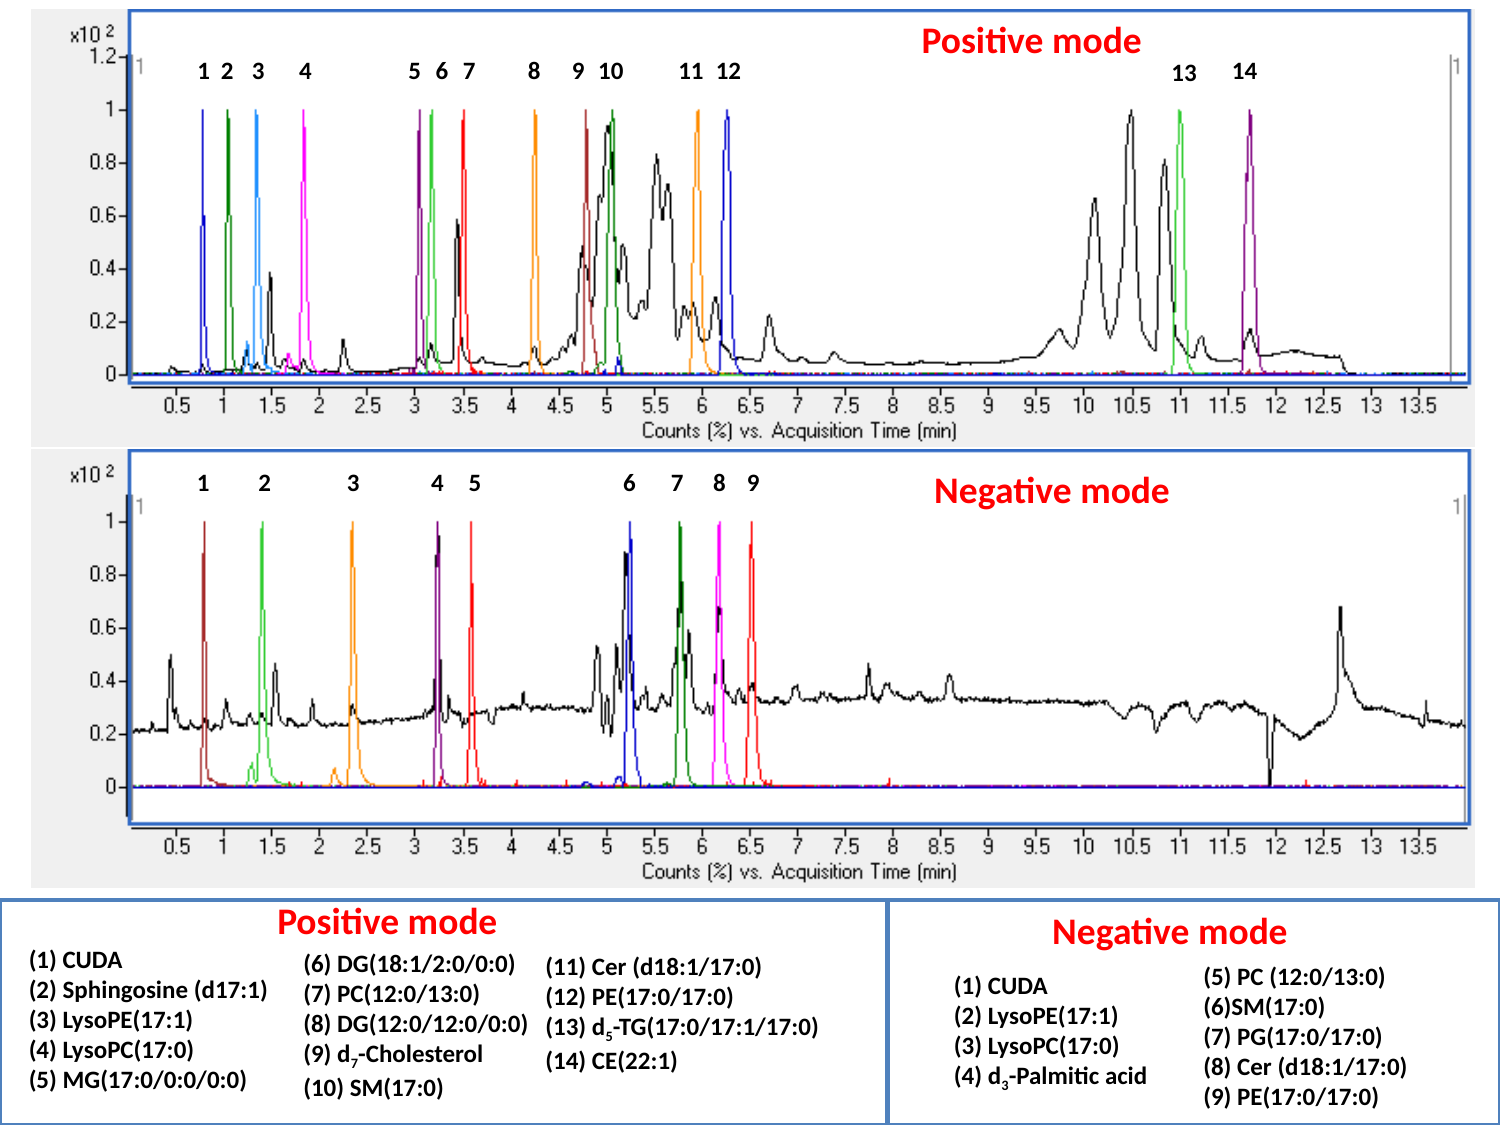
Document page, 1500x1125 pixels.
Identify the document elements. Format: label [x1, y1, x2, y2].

picture [31, 8, 1476, 447]
text_box [0, 898, 885, 1125]
picture [31, 449, 1476, 888]
text_box [885, 898, 1500, 1125]
